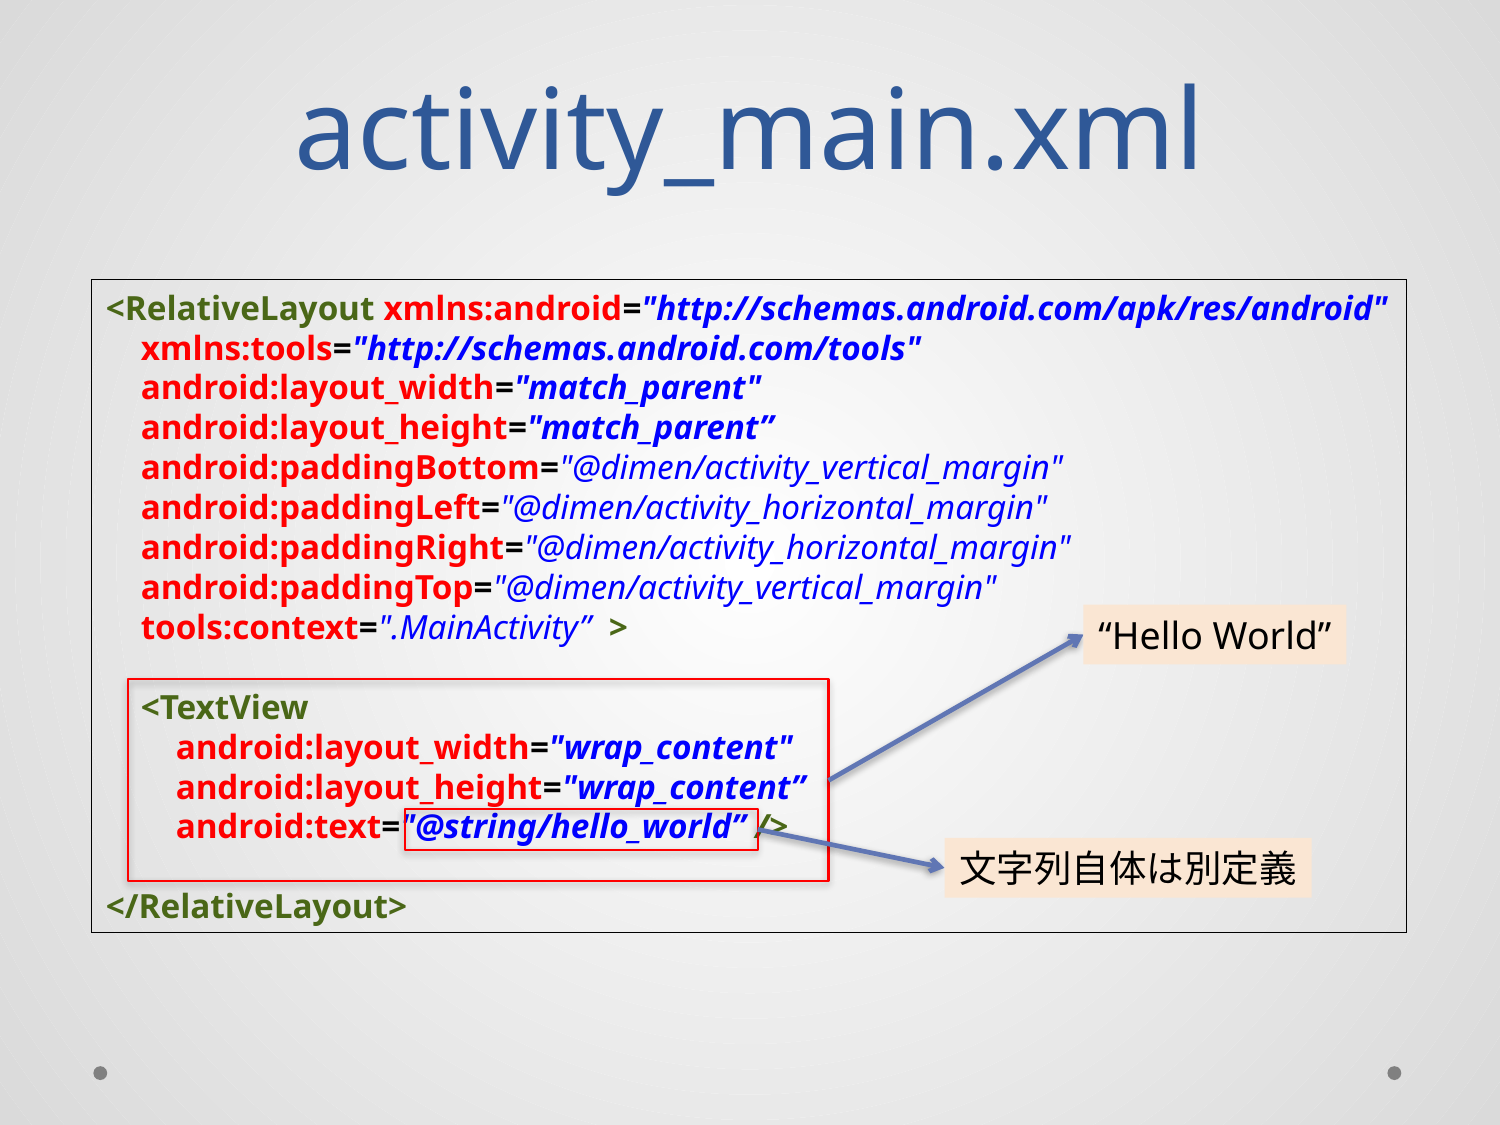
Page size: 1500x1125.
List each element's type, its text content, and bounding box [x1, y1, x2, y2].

text_box [127, 679, 829, 882]
text_box [404, 808, 758, 851]
text_box 文字列自体は別定義 [944, 837, 1312, 898]
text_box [757, 829, 943, 869]
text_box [828, 634, 1080, 781]
title activity_main.xml [75, 0, 1425, 263]
text_box <RelativeLayout xmlns:android="http://schemas.android.com/apk/res/android" xmlns:tools="http://schemas.android.com/tools" android:layout_width="match_parent" android:layout_height="match_parent” android:paddingBottom="@dimen/activity_vertical_margin" android:paddingLeft="@dimen/activity_horizontal_margin" android:paddingRight="@dimen/activity_horizontal_margin" android:paddingTop="@dimen/activity_vertical_margin" tools:context=".MainActivity” > <TextView android:layout_width="wrap_content" android:layout_height="wrap_content” android:text="@string/hello_world” /> </RelativeLayout> [91, 279, 1407, 933]
text_box “Hello World” [1083, 604, 1347, 665]
